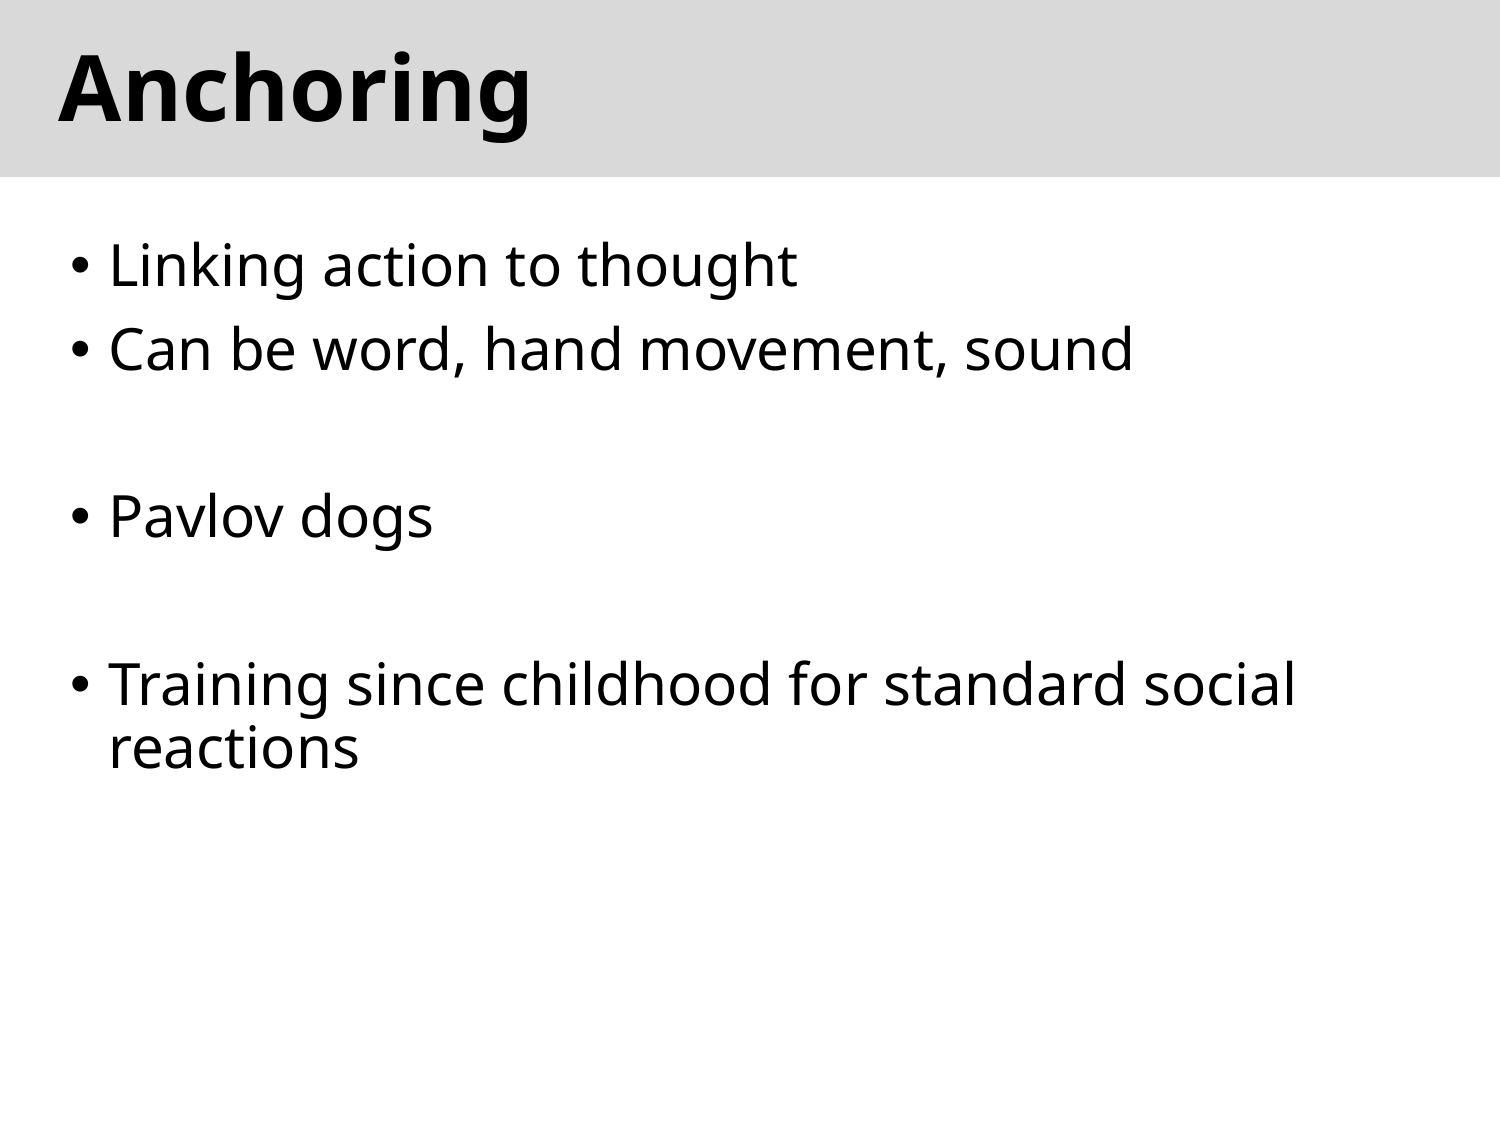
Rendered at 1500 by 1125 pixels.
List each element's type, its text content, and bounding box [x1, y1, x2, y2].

list Linking action to thought Can be word, hand movement, sound Pavlov dogs Training since childhood for standard social reactions [0, 178, 1500, 1125]
title Anchoring [0, 0, 1500, 178]
